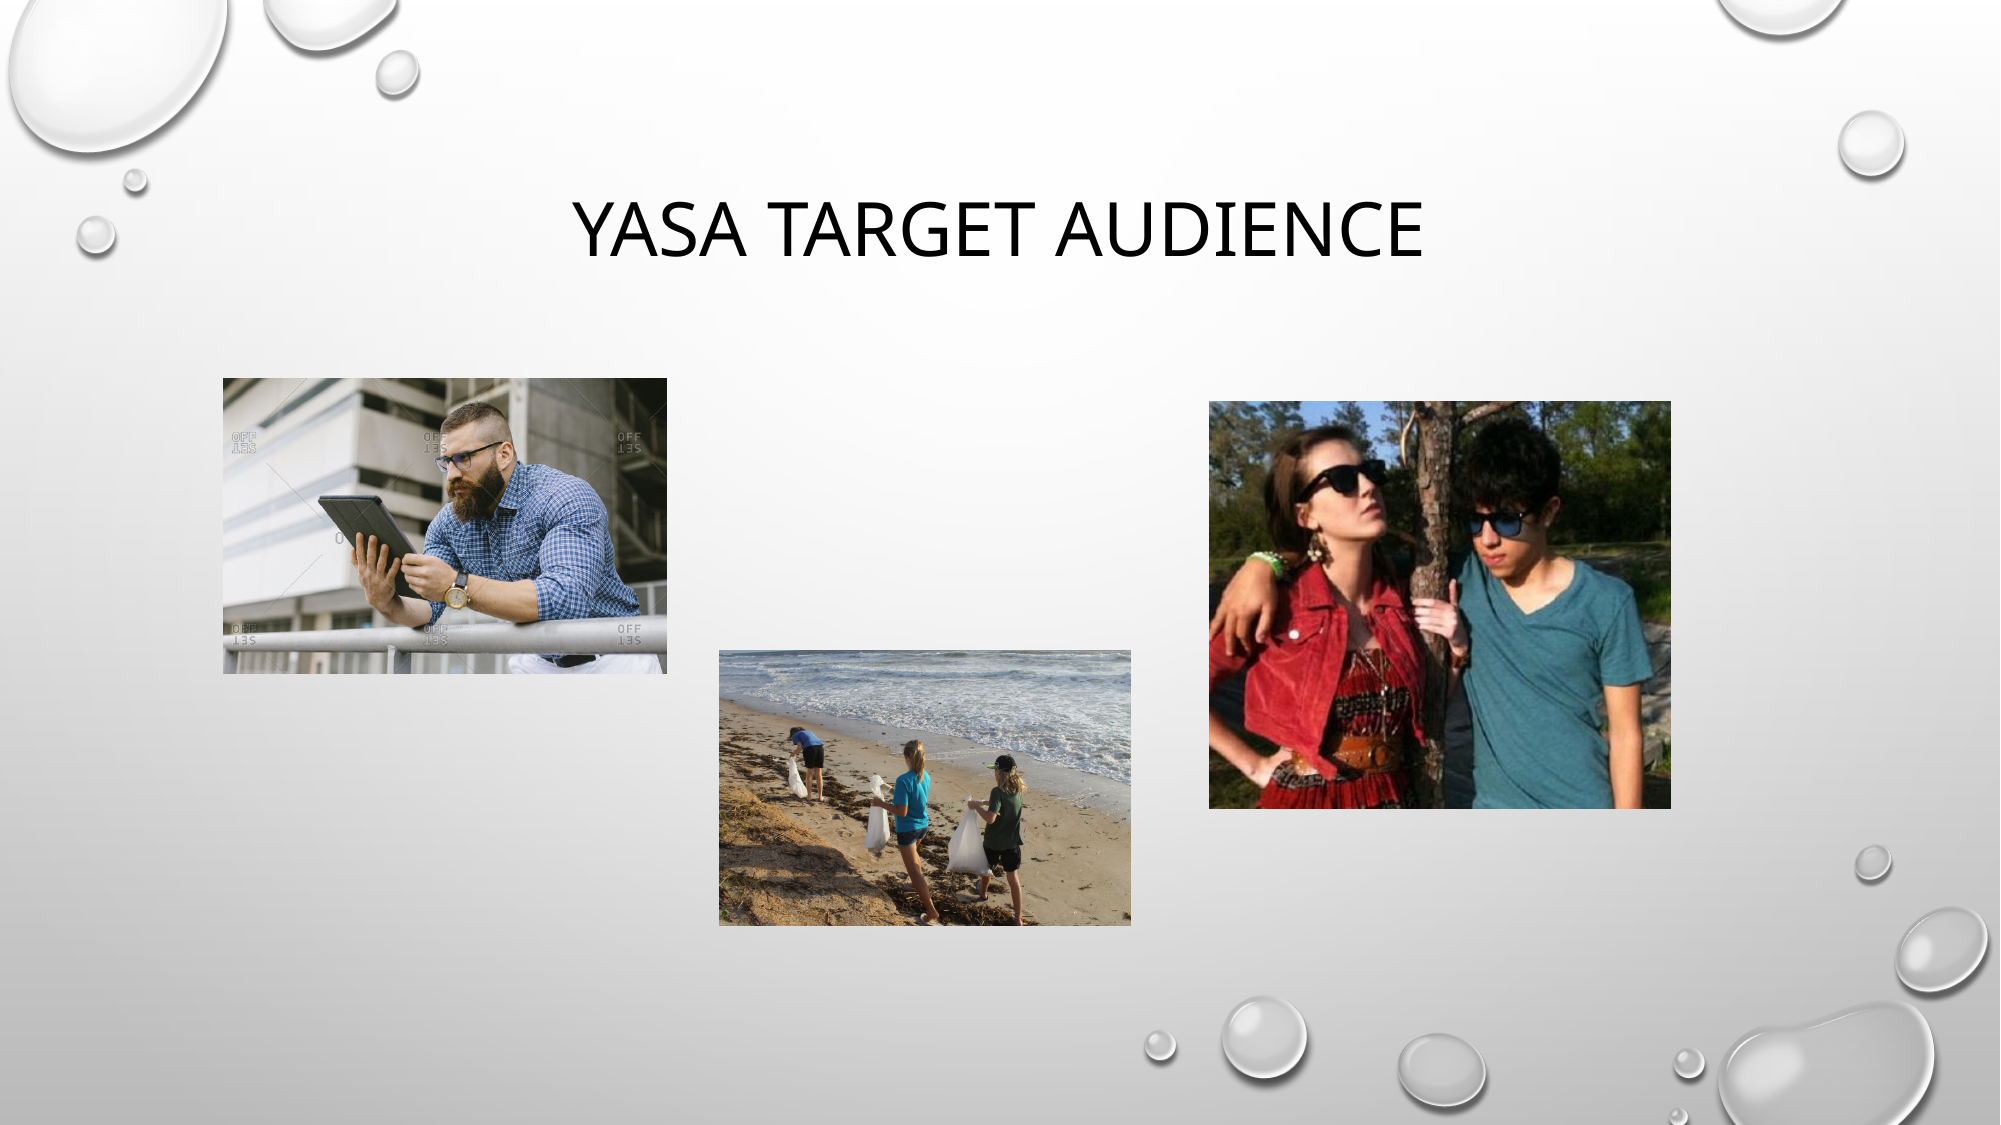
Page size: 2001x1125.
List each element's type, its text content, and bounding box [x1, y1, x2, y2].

title YASA target audience [149, 101, 1851, 364]
picture [0, 0, 2000, 1125]
